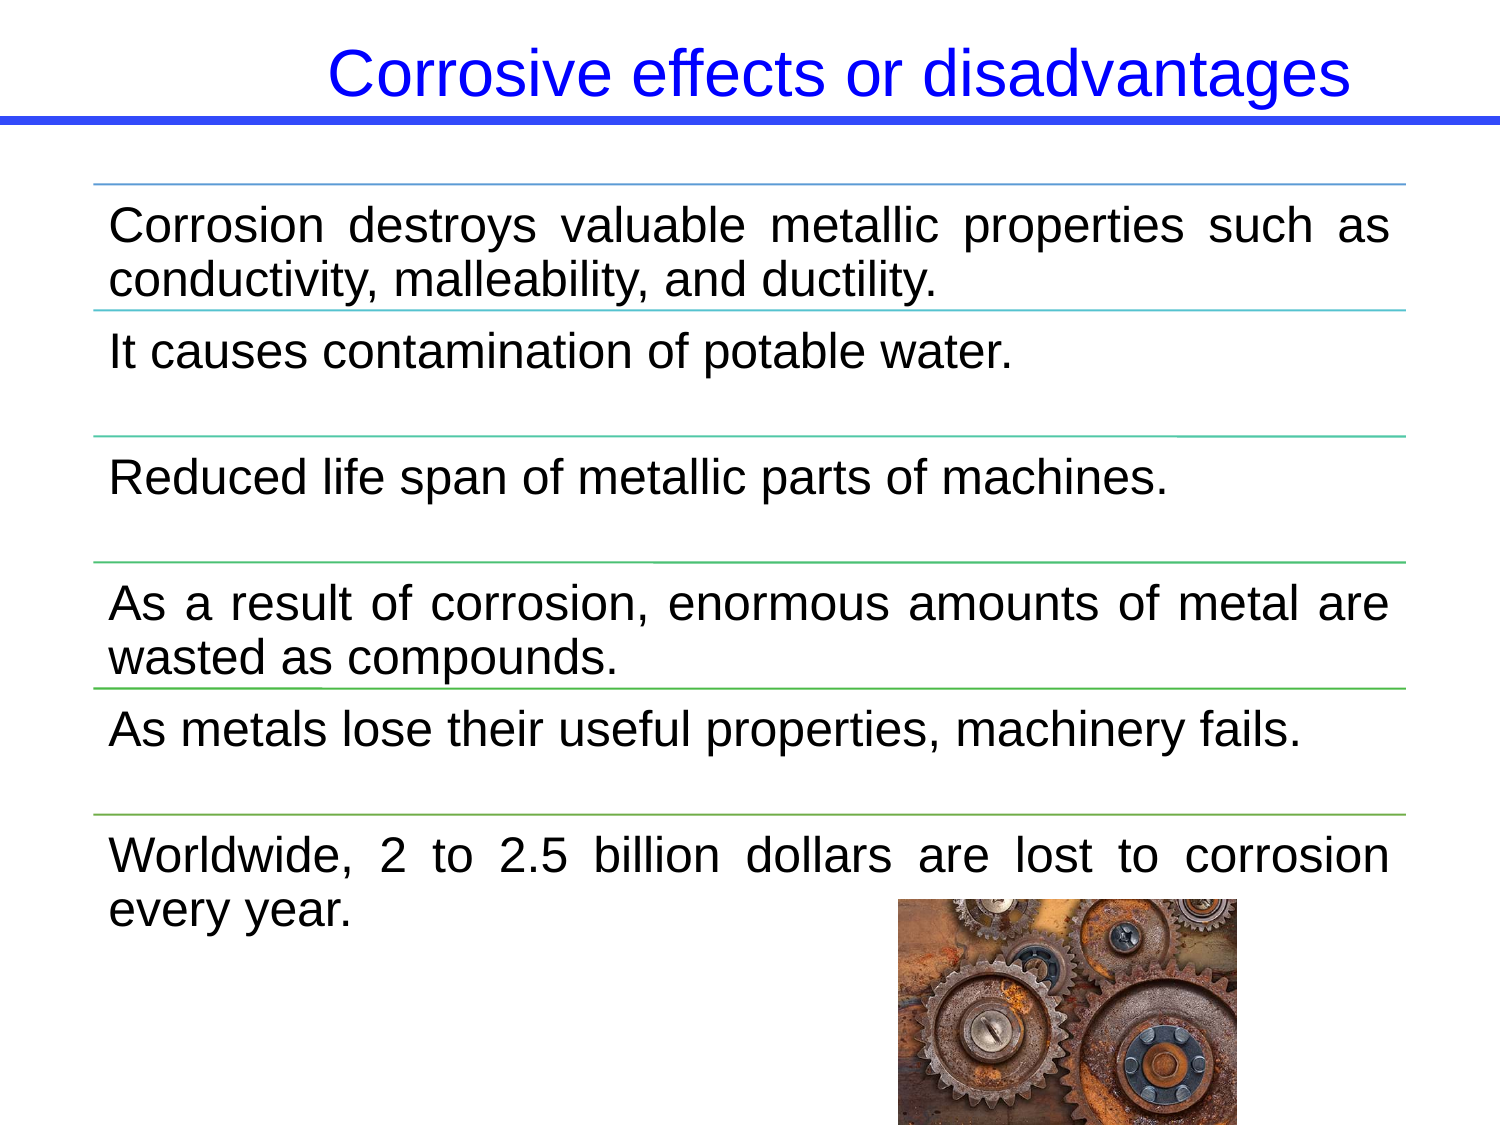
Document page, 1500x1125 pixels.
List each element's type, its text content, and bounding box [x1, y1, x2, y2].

text_box [0, 0, 1500, 116]
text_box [93, 184, 1406, 941]
text_box Corrosive effects or disadvantages [313, 22, 1371, 117]
picture [898, 899, 1237, 1125]
text_box [0, 125, 1500, 1125]
